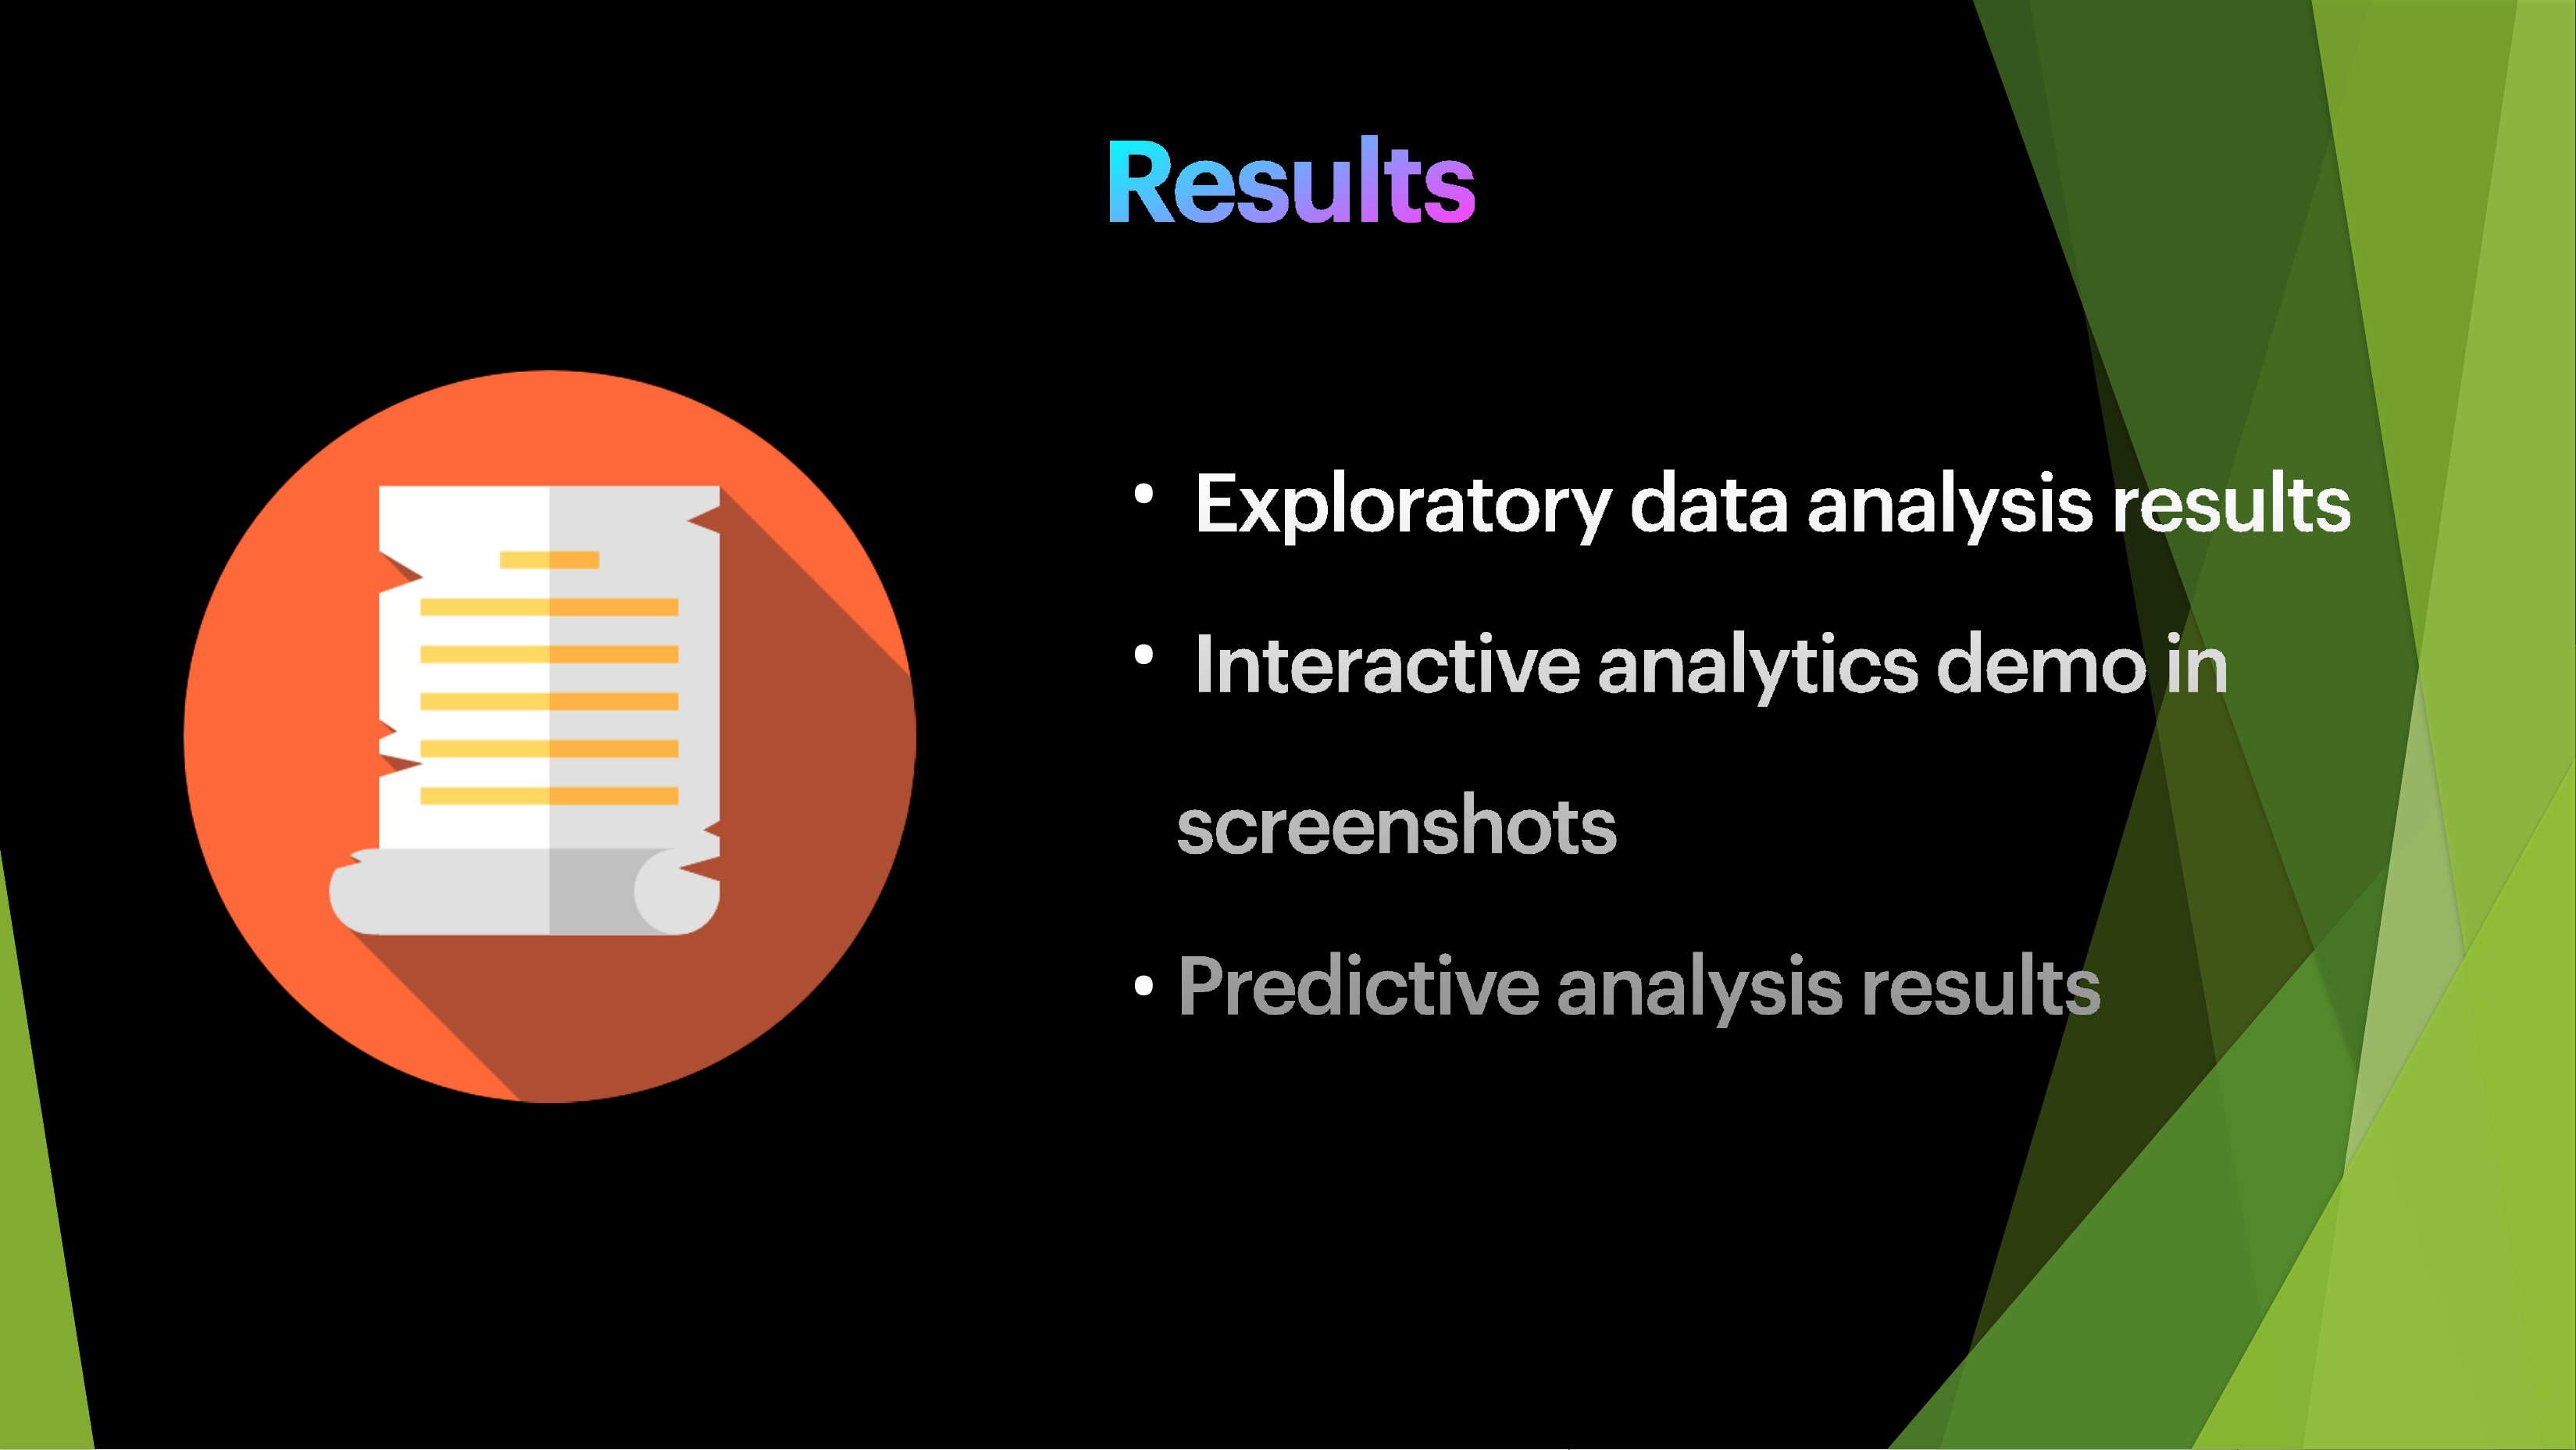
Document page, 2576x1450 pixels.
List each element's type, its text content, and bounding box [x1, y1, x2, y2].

picture [183, 370, 916, 1104]
picture [1109, 134, 1475, 223]
text_box • • • [1127, 441, 1159, 1031]
picture [1177, 469, 2350, 1028]
